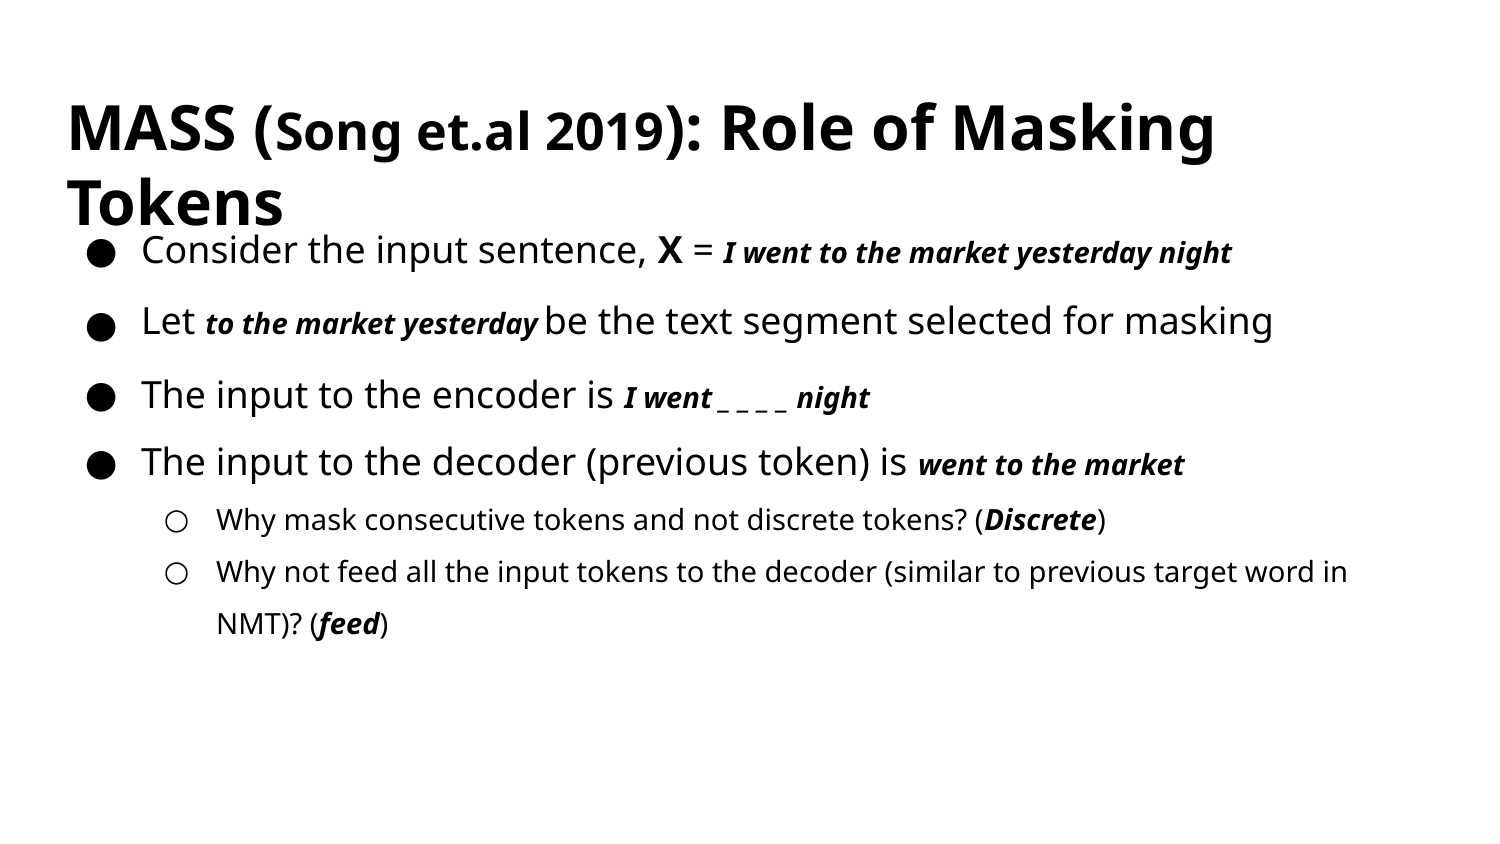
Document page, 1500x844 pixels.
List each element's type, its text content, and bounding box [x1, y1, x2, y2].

title MASS (Song et.al 2019): Role of Masking Tokens [51, 72, 1449, 176]
list Consider the input sentence, X = I went to the market yesterday night Let to the market yesterday be the text segment selected for masking The input to the encoder is I went _ _ _ _ night The input to the decoder (previous token) is went to the market Why mask consecutive tokens and not discrete tokens? (Discrete) Why not feed all the input tokens to the decoder (similar to previous target word in NMT)? (feed) [51, 189, 1449, 750]
